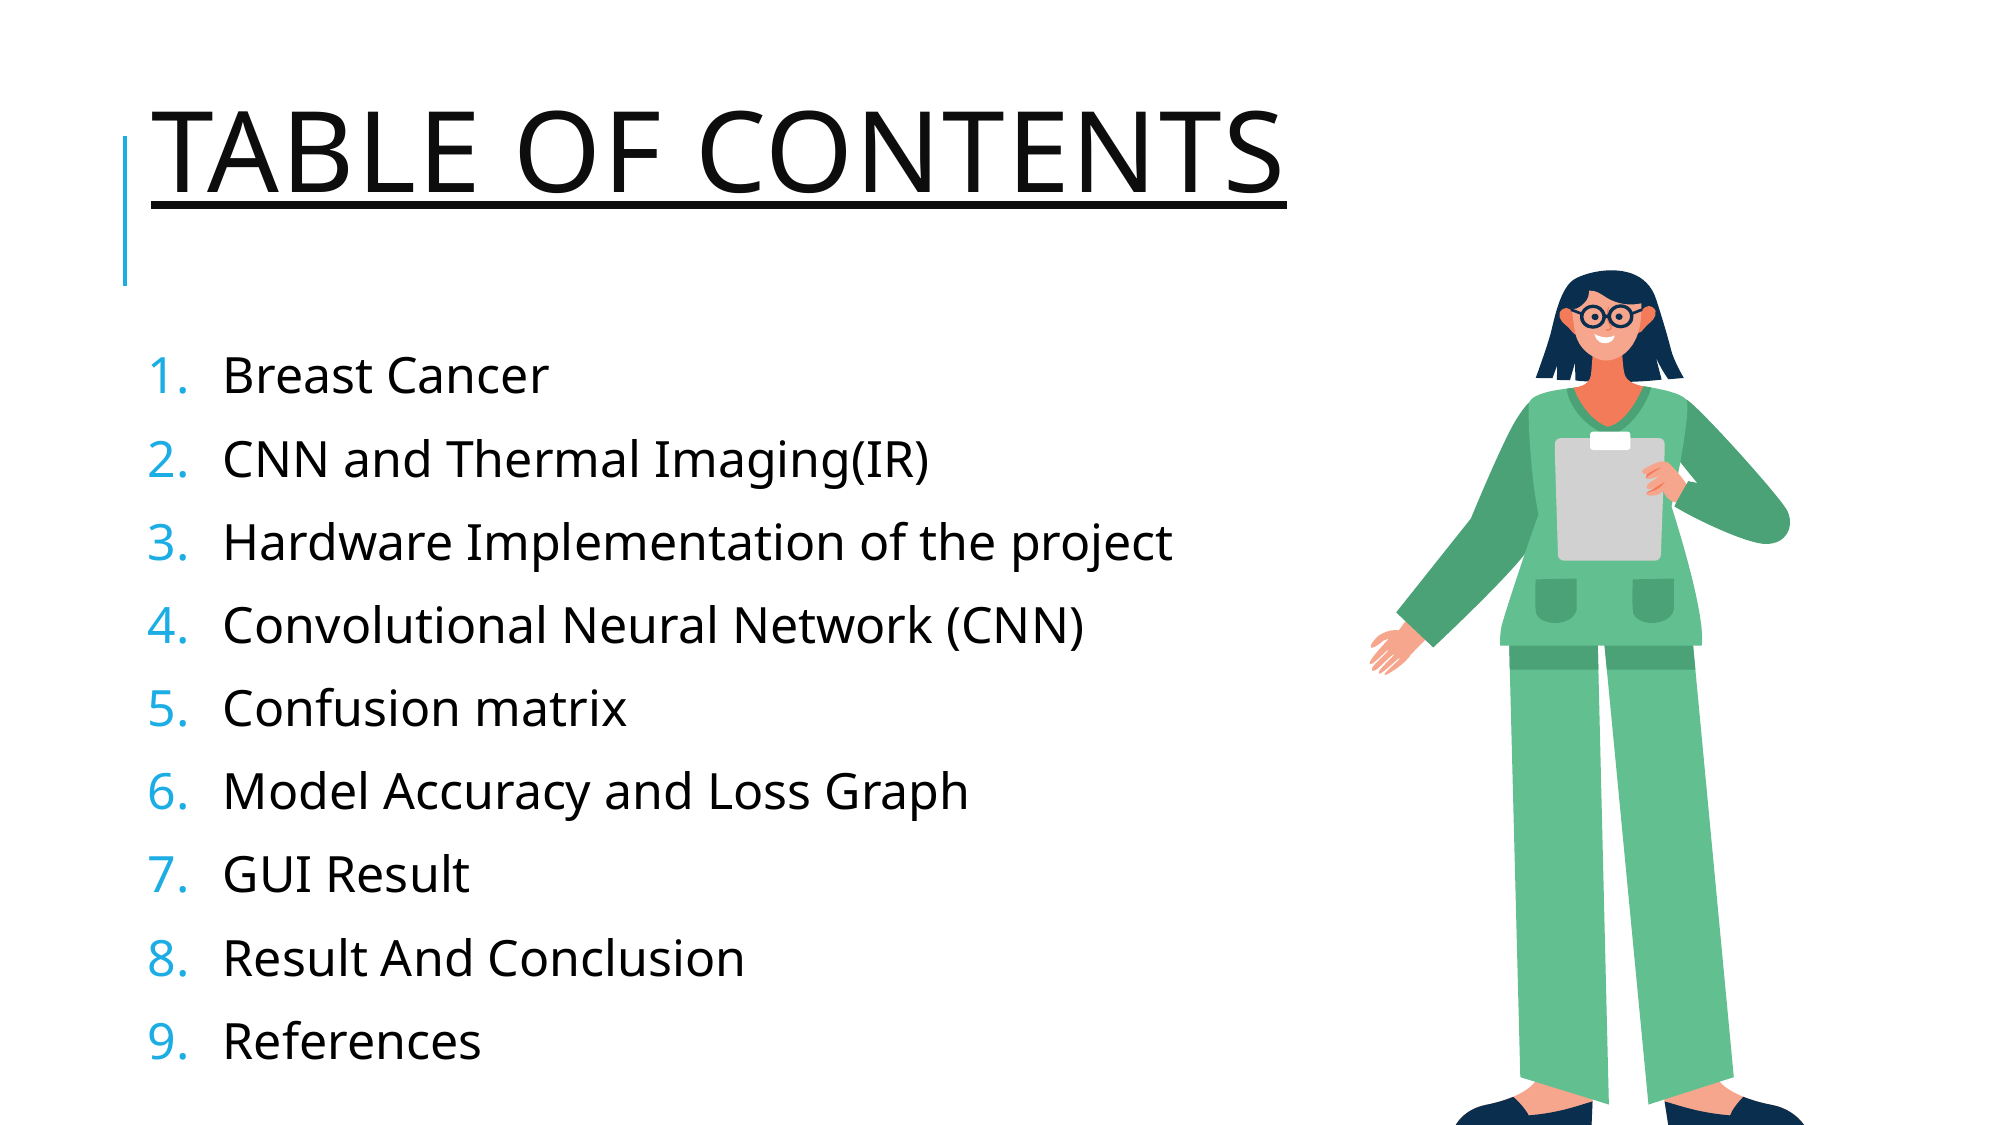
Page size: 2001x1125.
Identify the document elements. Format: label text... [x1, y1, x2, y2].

list Breast Cancer CNN and Thermal Imaging(IR) Hardware Implementation of the project Convolutional Neural Network (CNN) Confusion matrix Model Accuracy and Loss Graph GUI Result Result And Conclusion References [140, 343, 1272, 1124]
title Table of contents [135, 53, 1763, 267]
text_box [1367, 270, 1805, 1125]
